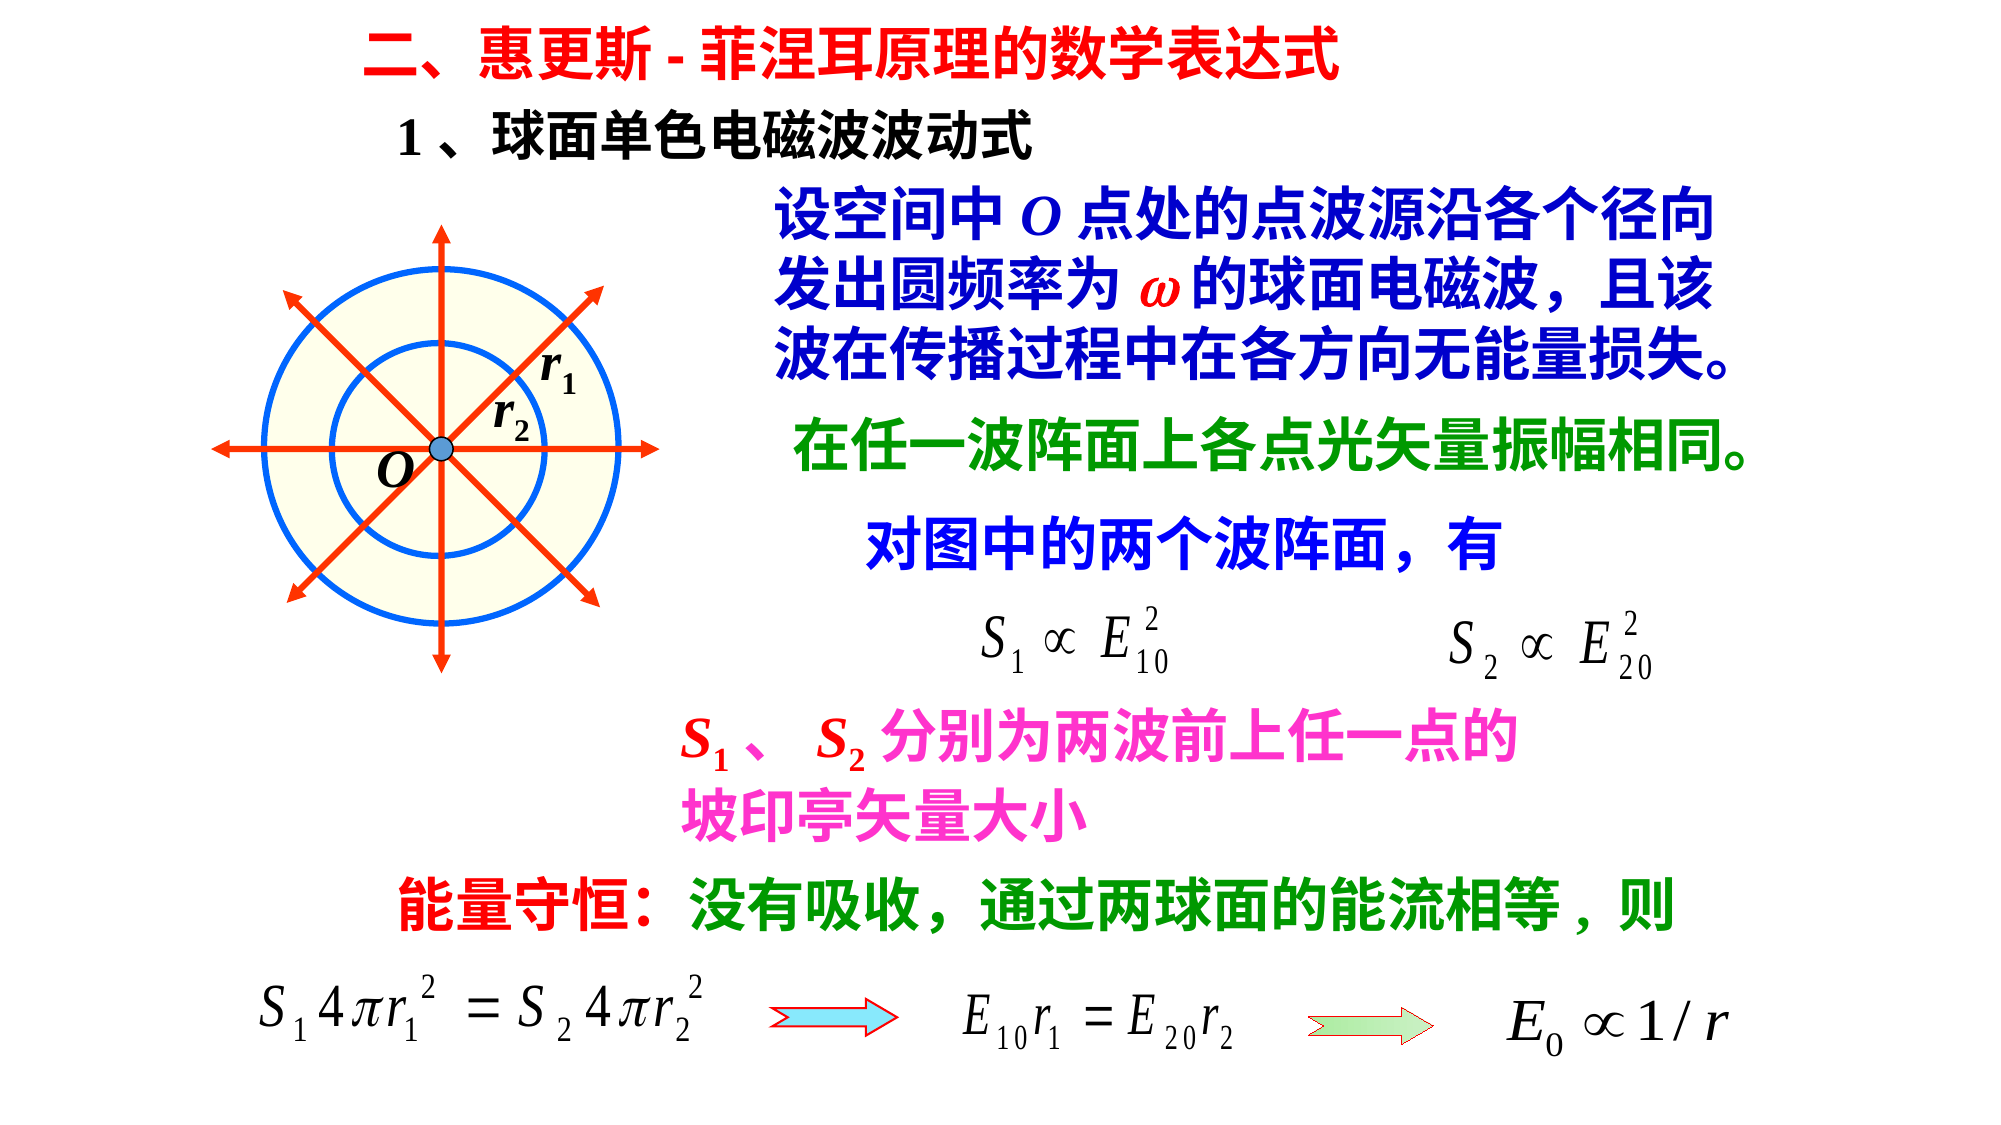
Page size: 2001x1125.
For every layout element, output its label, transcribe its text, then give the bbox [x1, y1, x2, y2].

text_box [210, 224, 670, 674]
text_box [772, 998, 898, 1036]
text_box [971, 591, 1179, 685]
text_box 能量守恒：没有吸收，通过两球面的能流相等, 则 [382, 861, 1717, 946]
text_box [1439, 595, 1663, 692]
text_box 设空间中O点处的点波源沿各个径向发出圆频率为w的球面电磁波，且该波在传播过程中在各方向无能量损失。 [758, 170, 1745, 395]
text_box 对图中的两个波阵面，有 [849, 499, 1520, 585]
text_box [1308, 1007, 1434, 1045]
text_box 在任一波阵面上各点光矢量振幅相同。 [777, 400, 1798, 486]
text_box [952, 973, 1246, 1061]
text_box 1、球面单色电磁波波动式 [382, 93, 1127, 174]
text_box 二、惠更斯-菲涅耳原理的数学表达式 [346, 10, 1434, 95]
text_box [247, 959, 717, 1048]
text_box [1495, 981, 1745, 1071]
text_box S1、S2分别为两波前上任一点的坡印亭矢量大小 [665, 691, 1593, 856]
